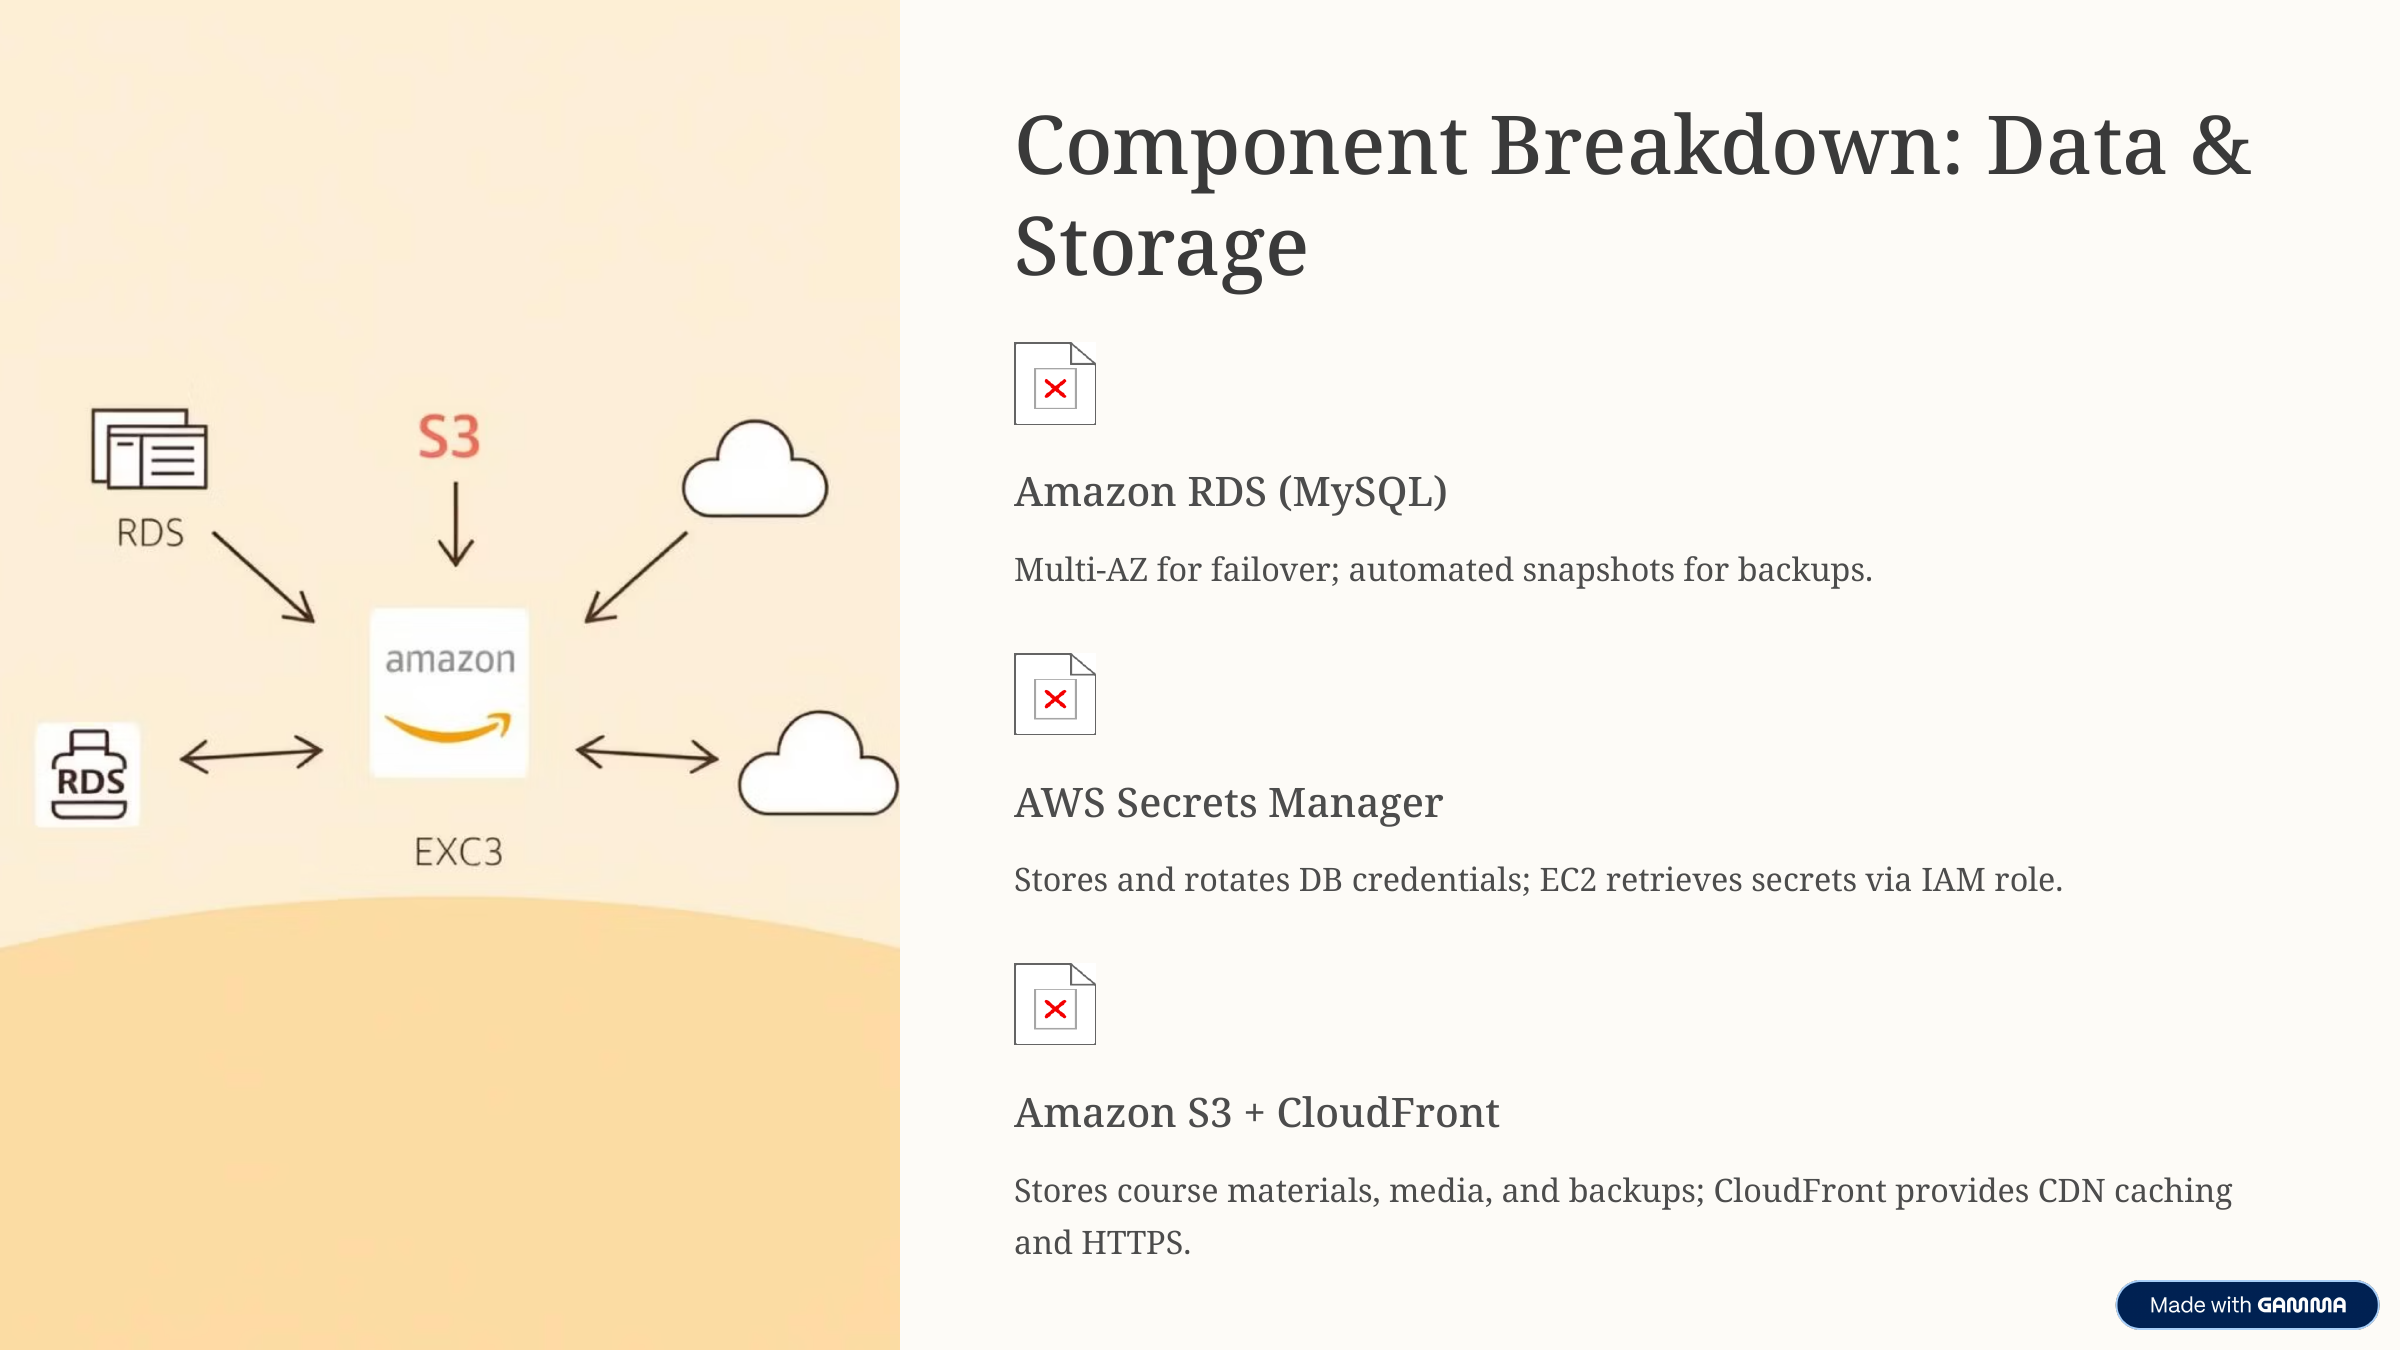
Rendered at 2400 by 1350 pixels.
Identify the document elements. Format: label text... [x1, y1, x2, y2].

picture [2106, 1271, 2389, 1339]
picture [1014, 653, 1096, 735]
text_box AWS Secrets Manager [1014, 775, 1445, 827]
picture [1014, 342, 1096, 425]
picture [1014, 963, 1096, 1046]
text_box Stores and rotates DB credentials; EC2 retrieves secrets via IAM role. [1014, 845, 2286, 899]
text_box Multi-AZ for failover; automated snapshots for backups. [1014, 535, 2286, 588]
picture [0, 0, 900, 1350]
text_box Amazon S3 + CloudFront [1014, 1085, 1502, 1137]
text_box Stores course materials, media, and backups; CloudFront provides CDN caching and HTTPS. [1014, 1156, 2286, 1261]
text_box Amazon RDS (MySQL) [1014, 464, 1449, 516]
text_box Component Breakdown: Data & Storage [1014, 89, 2286, 294]
